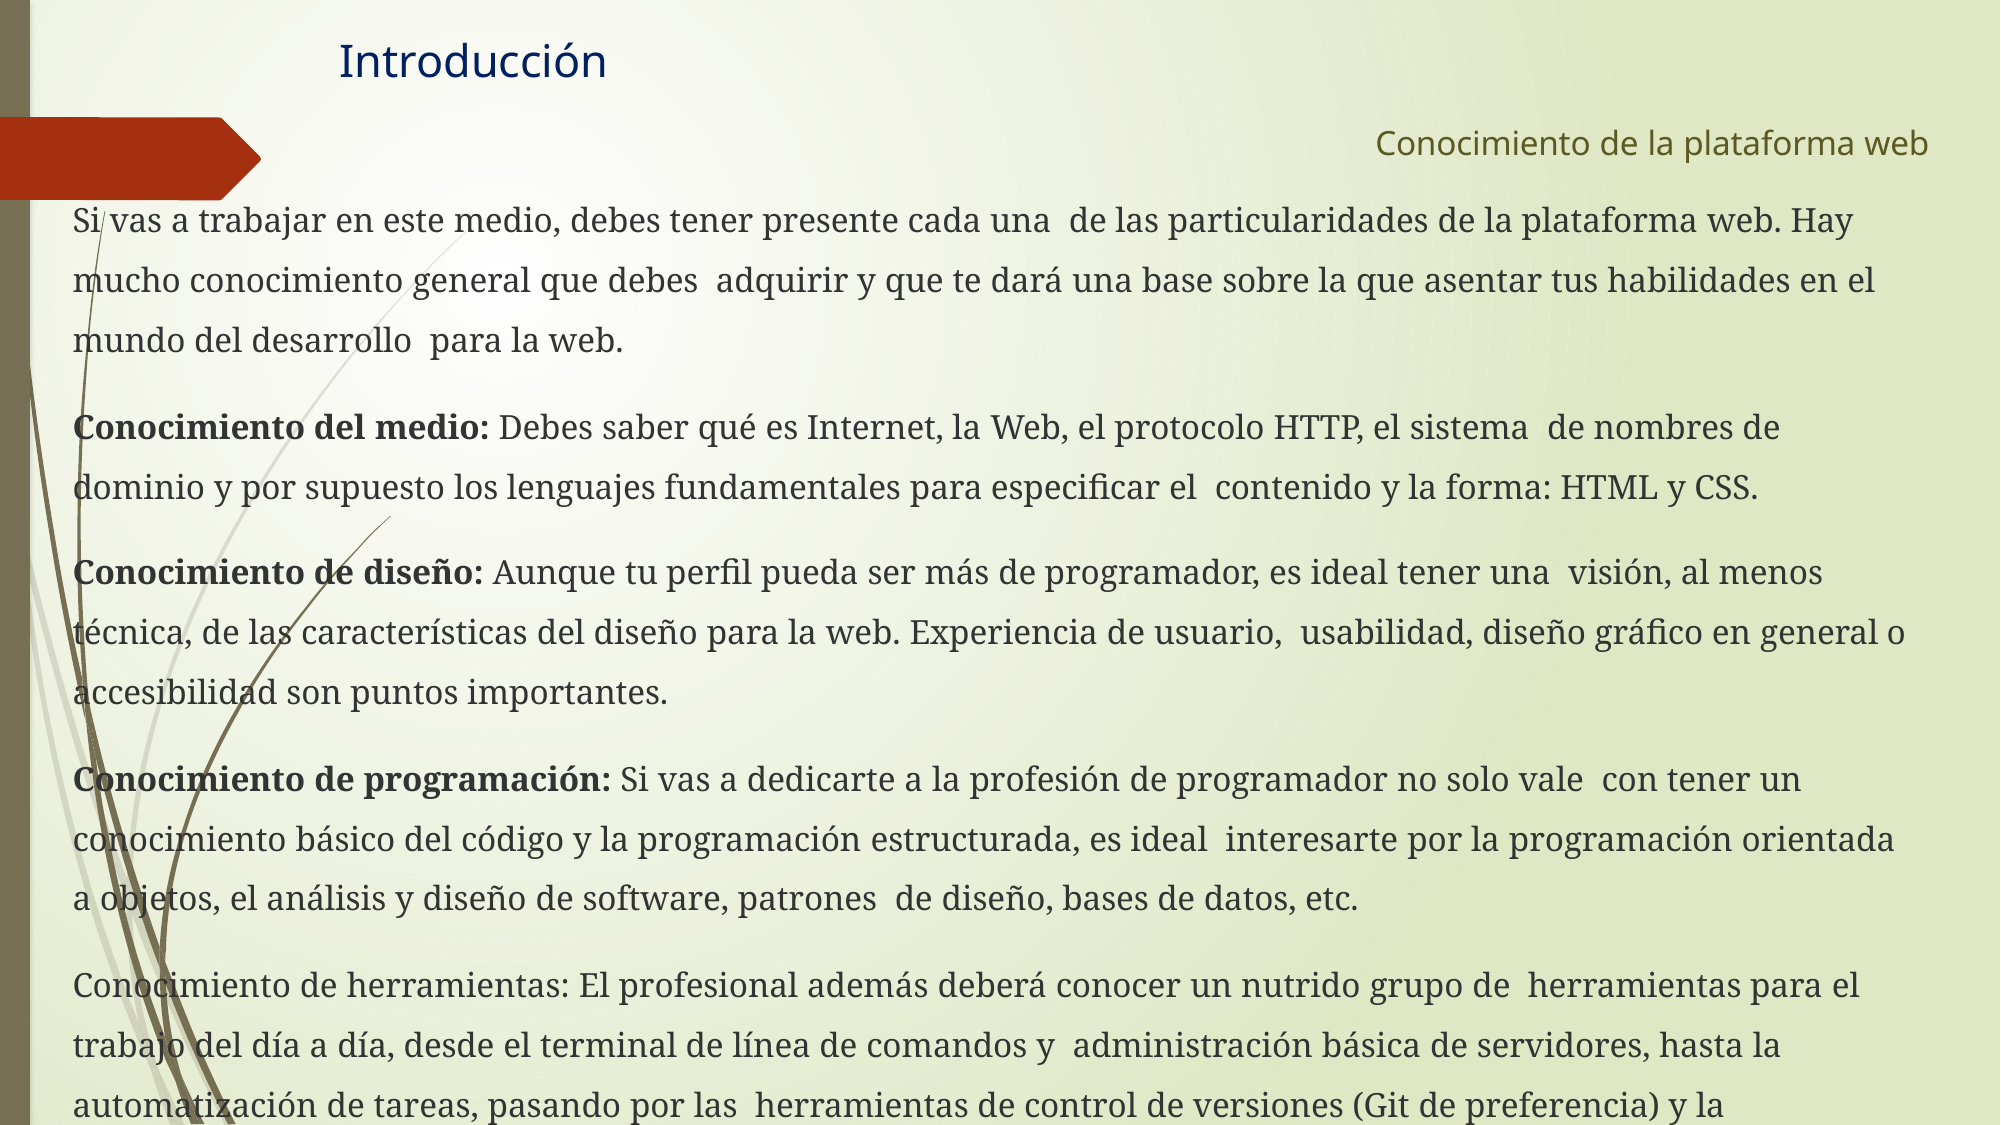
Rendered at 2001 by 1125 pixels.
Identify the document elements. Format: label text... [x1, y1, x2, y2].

title Introducción [324, 25, 1787, 94]
text_box Conocimiento de la plataforma web Si vas a trabajar en este medio, debes tener presente cada una de las particularidades de la plataforma web. Hay mucho conocimiento general que debes adquirir y que te dará una base sobre la que asentar tus habilidades en el mundo del desarrollo para la web. Conocimiento del medio: Debes saber qué es Internet, la Web, el protocolo HTTP, el sistema de nombres de dominio y por supuesto los lenguajes fundamentales para especificar el contenido y la forma: HTML y CSS. Conocimiento de diseño: Aunque tu perfil pueda ser más de programador, es ideal tener una visión, al menos técnica, de las características del diseño para la web. Experiencia de usuario, usabilidad, diseño gráfico en general o accesibilidad son puntos importantes. Conocimiento de programación: Si vas a dedicarte a la profesión de programador no solo vale con tener un conocimiento básico del código y la programación estructurada, es ideal interesarte por la programación orientada a objetos, el análisis y diseño de software, patrones de diseño, bases de datos, etc. Conocimiento de herramientas: El profesional además deberá conocer un nutrido grupo de herramientas para el trabajo del día a día, desde el terminal de línea de comandos y administración básica de servidores, hasta la automatización de tareas, pasando por las herramientas de control de versiones (Git de preferencia) y la optimización. [55, 94, 1945, 1125]
